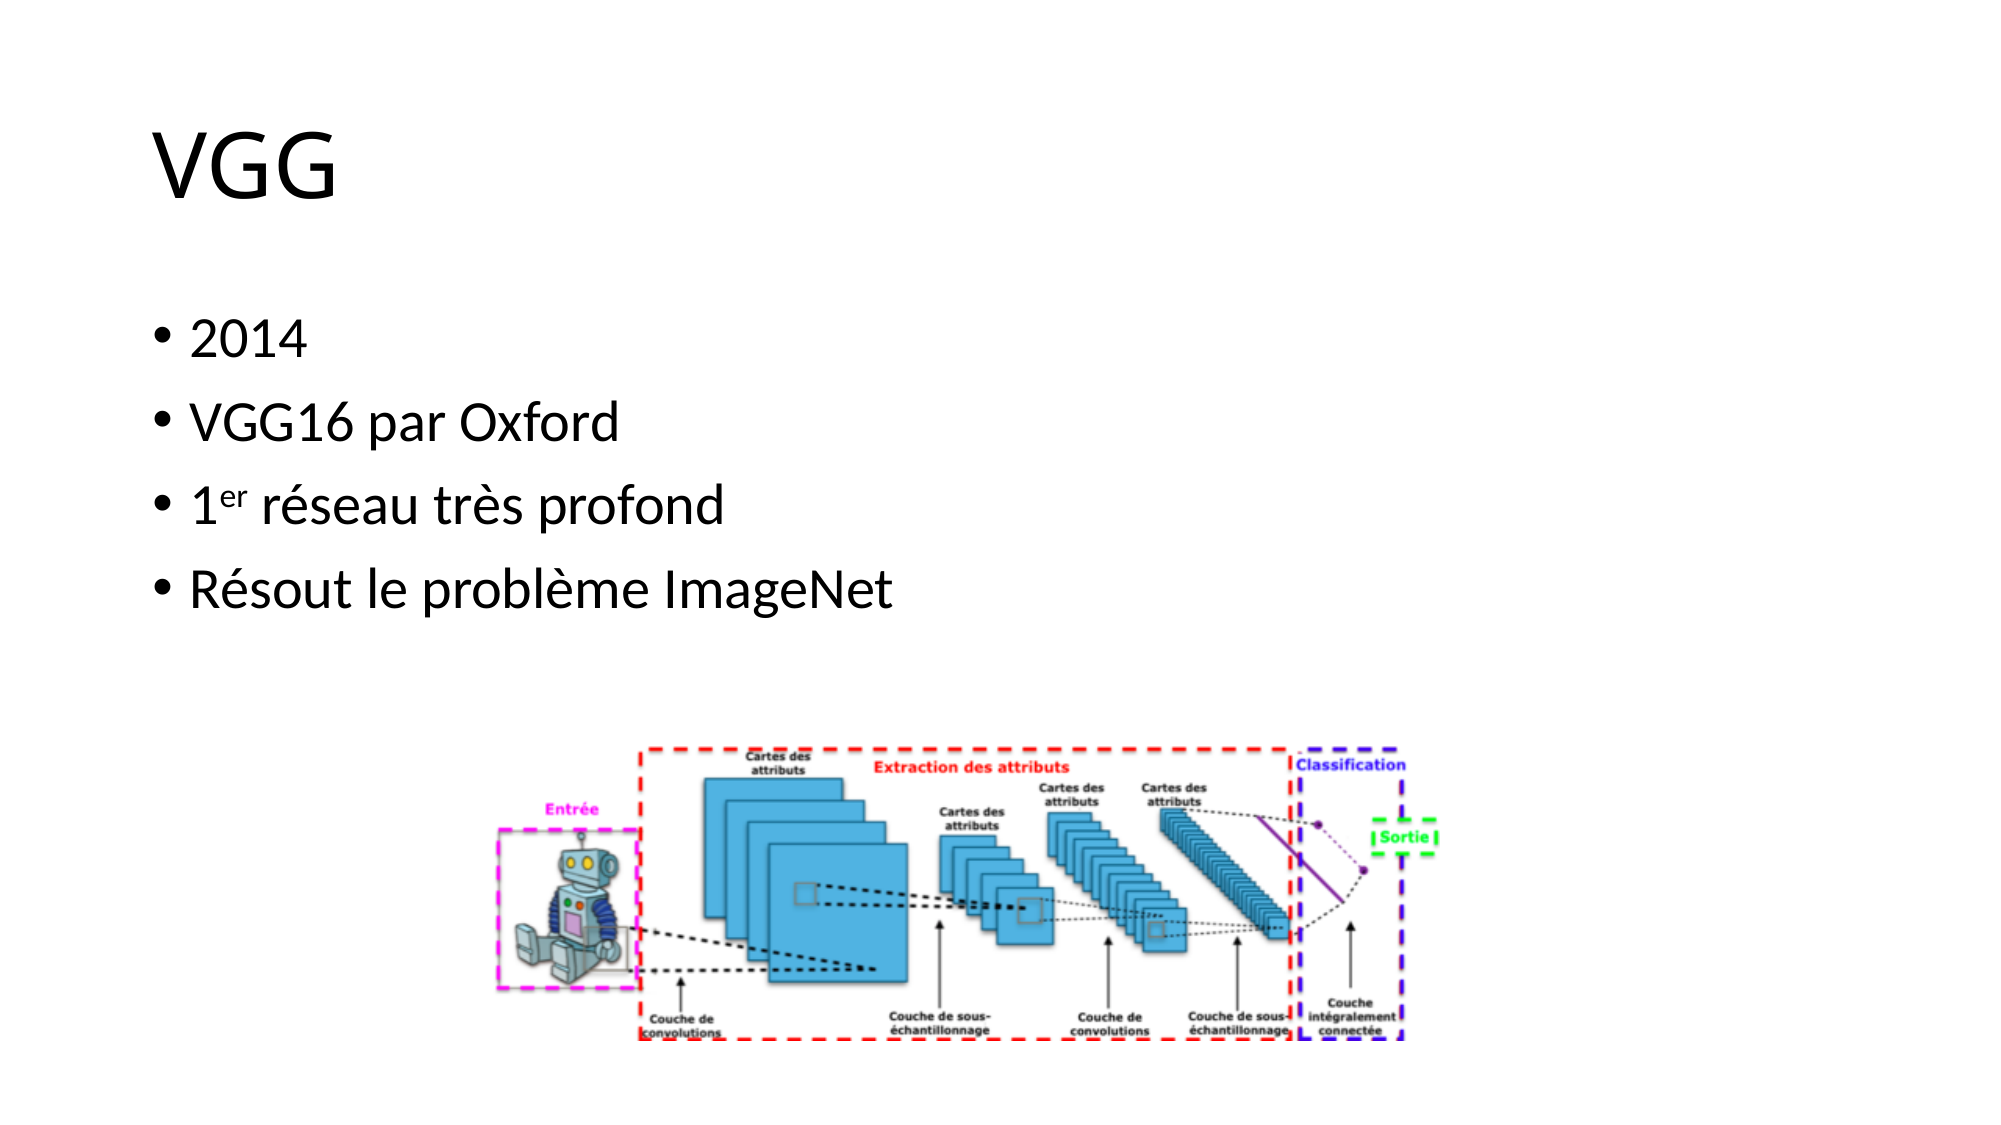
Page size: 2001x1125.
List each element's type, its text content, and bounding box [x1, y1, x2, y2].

list 2014 VGG16 par Oxford 1er réseau très profond Résout le problème ImageNet [137, 299, 1863, 1014]
picture [480, 745, 1440, 1041]
title VGG [137, 59, 1863, 278]
